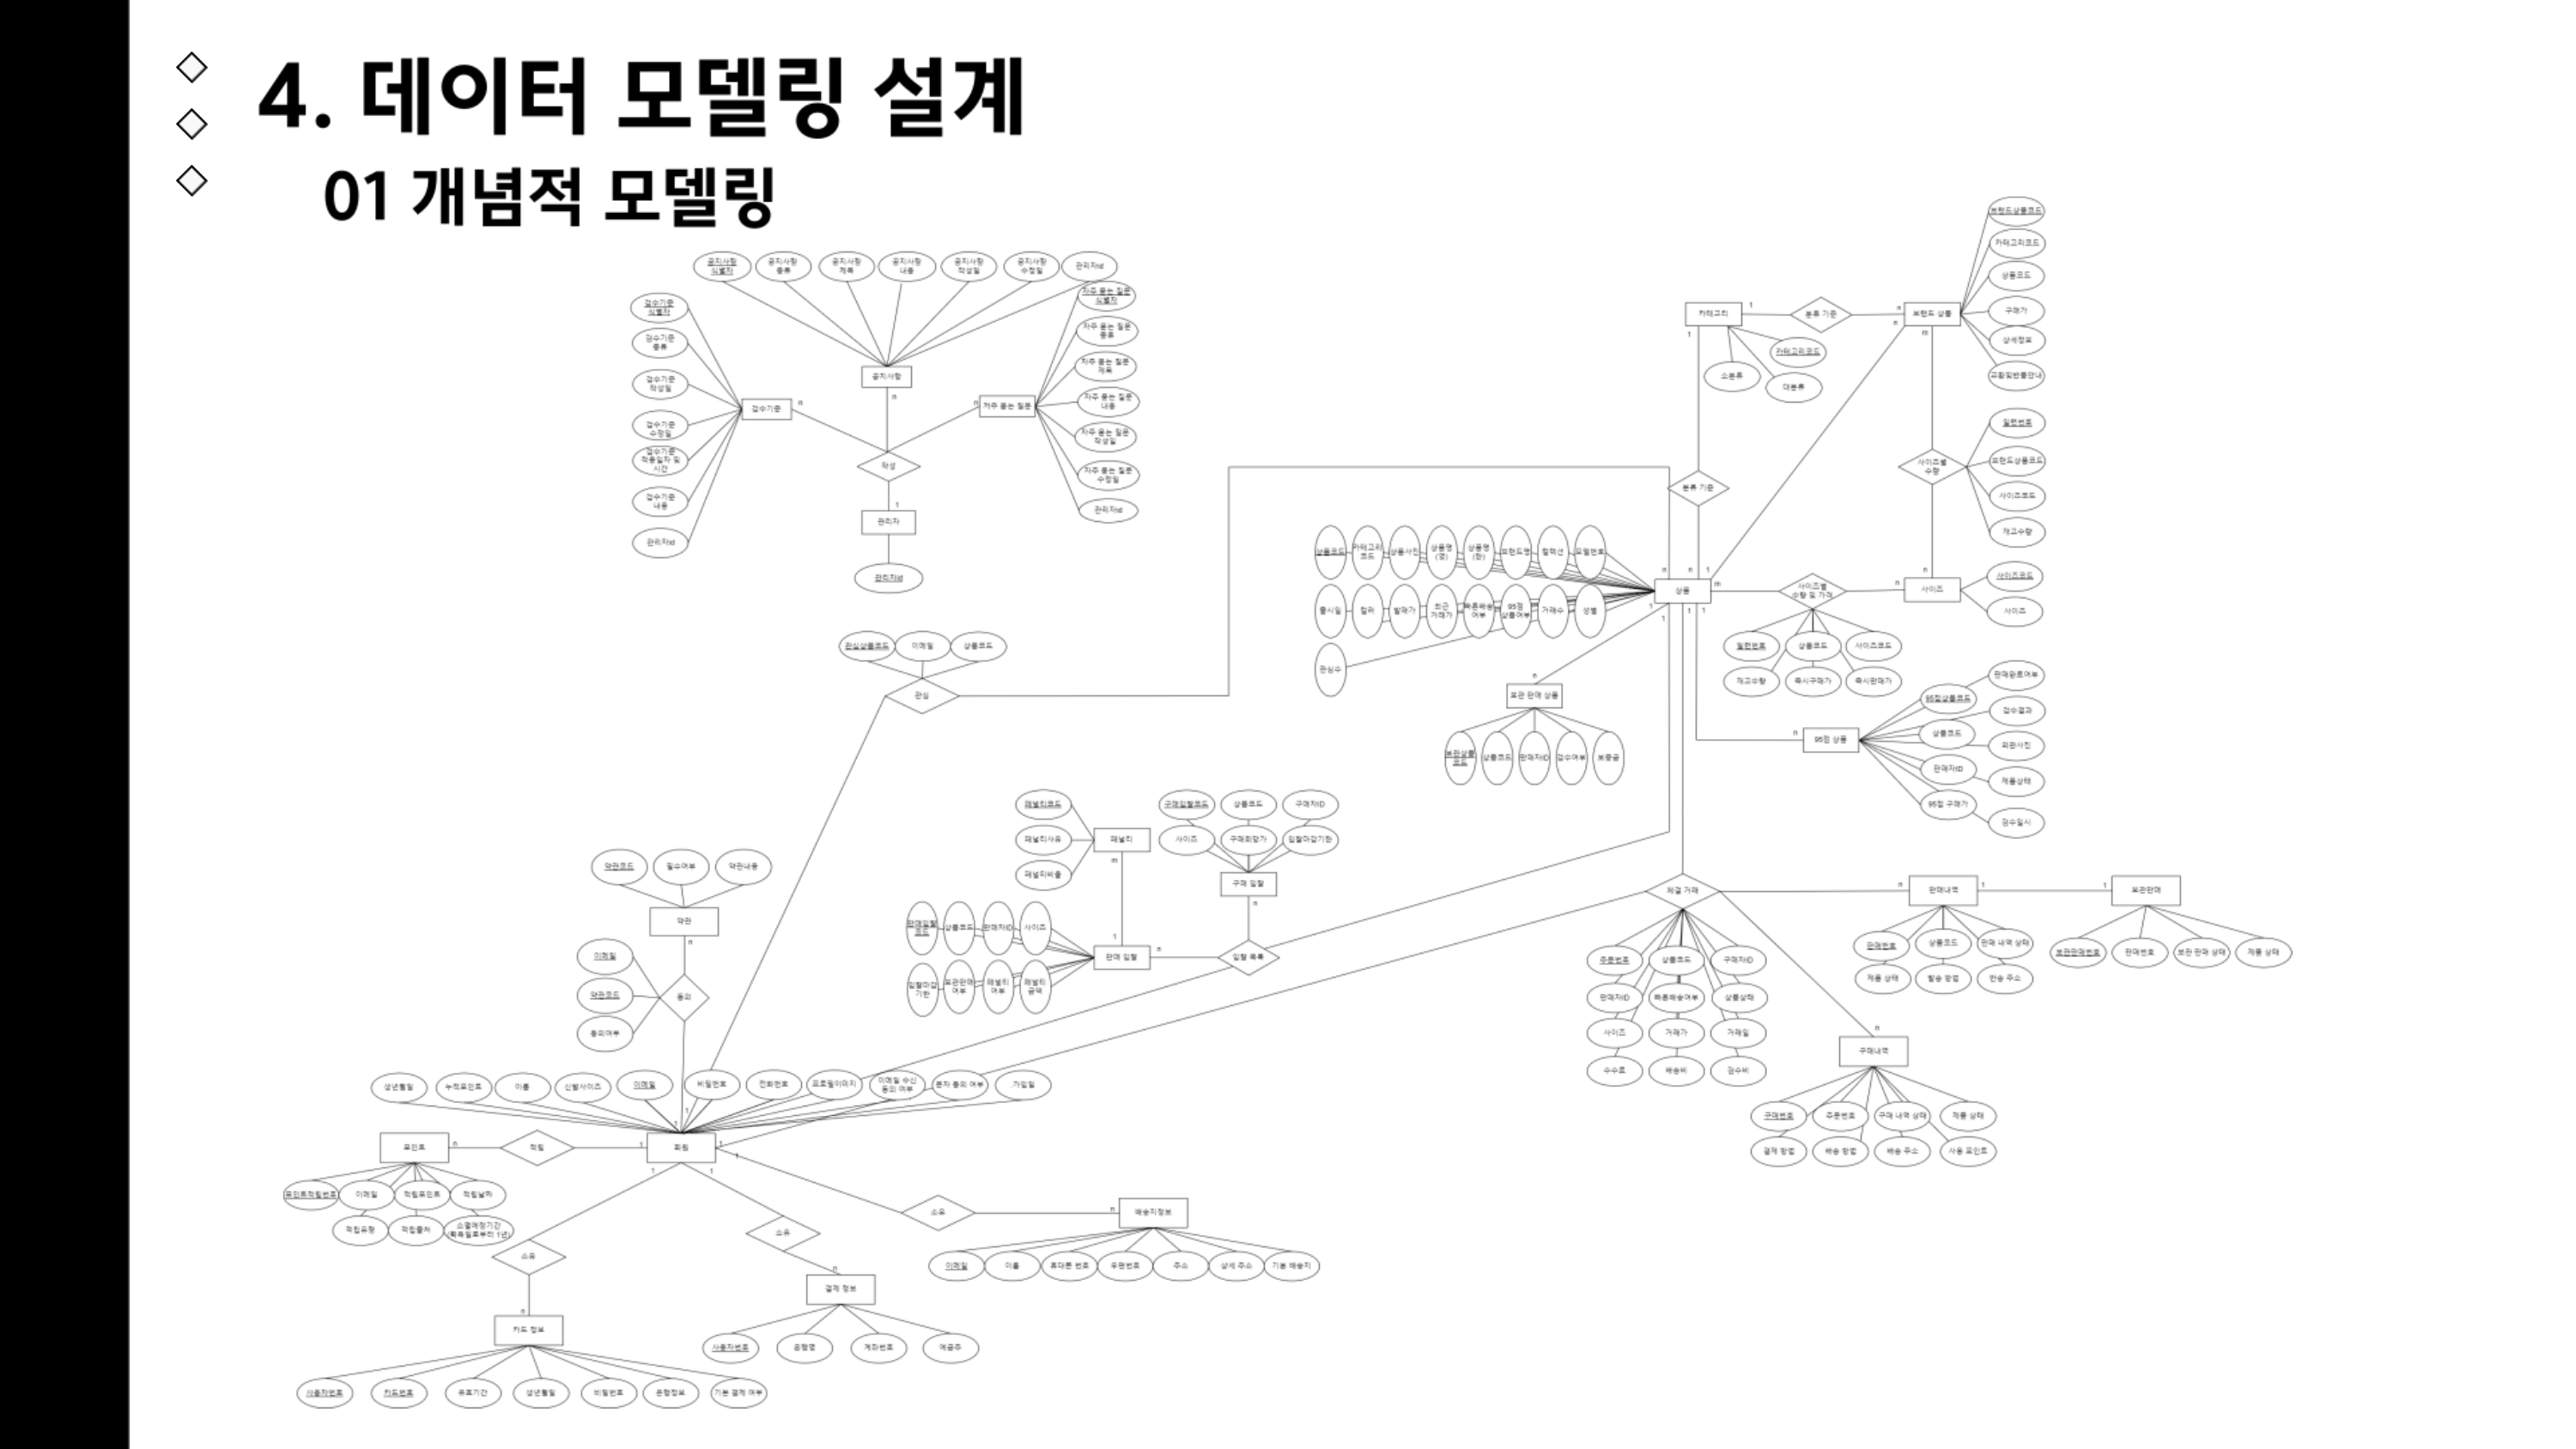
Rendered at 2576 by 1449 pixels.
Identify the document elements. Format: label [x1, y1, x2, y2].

text_box [179, 56, 204, 80]
text_box [179, 168, 204, 193]
text_box [0, 0, 130, 1449]
text_box [179, 112, 204, 136]
text_box [283, 197, 2293, 1409]
picture [246, 26, 1069, 282]
